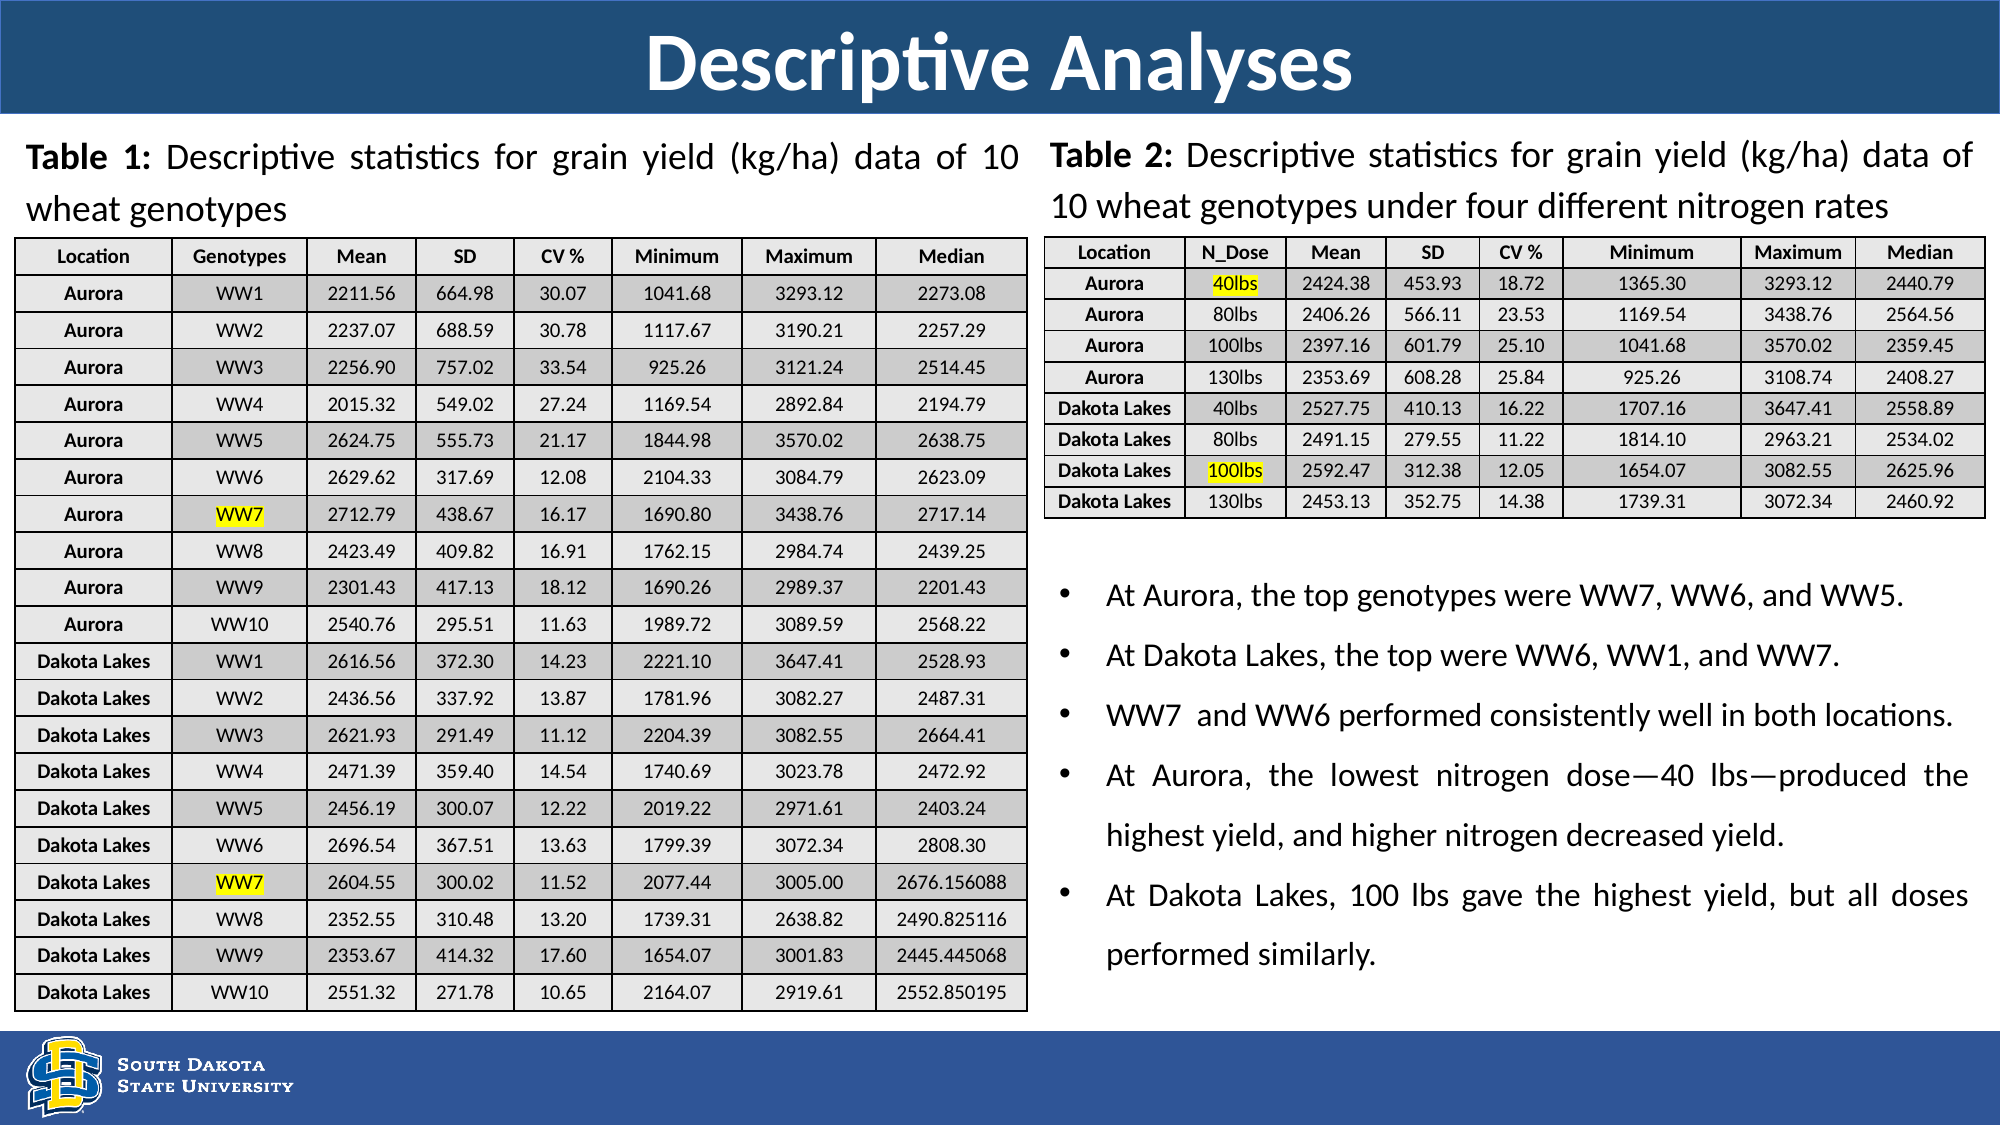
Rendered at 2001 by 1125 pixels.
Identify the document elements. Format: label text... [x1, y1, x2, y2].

table_cell 3438.76 [743, 496, 875, 531]
table_cell 2664.41 [877, 717, 1026, 752]
table_cell 2604.55 [308, 864, 415, 899]
table_cell 925.26 [1564, 363, 1740, 392]
table_cell 11.52 [515, 864, 611, 899]
table_cell 2638.82 [743, 901, 875, 936]
table_cell 438.67 [417, 496, 513, 531]
table_cell 2712.79 [308, 496, 415, 531]
table_cell 2353.69 [1287, 363, 1385, 392]
table_cell 2104.33 [613, 460, 741, 495]
table_cell Aurora [16, 460, 171, 495]
table_cell 2623.09 [877, 460, 1026, 495]
table_cell 2471.39 [308, 754, 415, 789]
table_cell 3005.00 [743, 864, 875, 899]
table_cell WW5 [173, 791, 306, 826]
table_cell Dakota Lakes [16, 975, 171, 1010]
table_cell 18.12 [515, 570, 611, 605]
table_cell 3089.59 [743, 607, 875, 642]
table_cell 417.13 [417, 570, 513, 605]
table_cell Aurora [16, 533, 171, 568]
table_cell 13.87 [515, 680, 611, 715]
table_cell 3001.83 [743, 938, 875, 973]
table_header SD [417, 239, 513, 274]
table_cell 2352.55 [308, 901, 415, 936]
table_cell 312.38 [1387, 456, 1479, 486]
table_header Median [877, 239, 1026, 274]
table_cell WW10 [173, 975, 306, 1010]
table_cell 2528.93 [877, 644, 1026, 679]
table_cell 2490.825116 [877, 901, 1026, 936]
table_cell 410.13 [1387, 394, 1479, 423]
table_cell 14.38 [1480, 488, 1562, 517]
table_cell 757.02 [417, 349, 513, 384]
table_cell WW5 [173, 423, 306, 458]
table_cell WW7 [173, 864, 306, 899]
table_cell 1041.68 [1564, 331, 1740, 361]
table_cell 12.05 [1480, 456, 1562, 486]
table_cell WW8 [173, 901, 306, 936]
table_cell WW8 [173, 533, 306, 568]
table_cell 2015.32 [308, 386, 415, 421]
table_cell WW7 [173, 496, 306, 531]
table_cell 18.72 [1480, 269, 1562, 298]
table_cell 2592.47 [1287, 456, 1385, 486]
table_header CV % [515, 239, 611, 274]
table_cell 2445.445068 [877, 938, 1026, 973]
table_cell WW1 [173, 276, 306, 311]
table_cell Dakota Lakes [16, 864, 171, 899]
table_cell 1041.68 [613, 276, 741, 311]
table_cell 1654.07 [613, 938, 741, 973]
table_cell 2408.27 [1856, 363, 1984, 392]
table_cell 2527.75 [1287, 394, 1385, 423]
table_header N_Dose [1186, 238, 1285, 267]
table_cell Dakota Lakes [1045, 488, 1184, 517]
text_box Descriptive Analyses [0, 0, 2000, 114]
table_cell 2439.25 [877, 533, 1026, 568]
table_cell 2963.21 [1742, 425, 1855, 455]
table_cell WW6 [173, 828, 306, 863]
table_header Minimum [1564, 238, 1740, 267]
table_cell Dakota Lakes [1045, 456, 1184, 486]
table_header SD [1387, 238, 1479, 267]
table_cell 549.02 [417, 386, 513, 421]
table_cell 372.30 [417, 644, 513, 679]
table_cell 453.93 [1387, 269, 1479, 298]
table_cell 17.60 [515, 938, 611, 973]
table_cell 2201.43 [877, 570, 1026, 605]
table_cell WW9 [173, 938, 306, 973]
table_cell Aurora [16, 276, 171, 311]
table_cell 1690.80 [613, 496, 741, 531]
table_cell 2256.90 [308, 349, 415, 384]
table_cell 2353.67 [308, 938, 415, 973]
table_cell 2397.16 [1287, 331, 1385, 361]
table_cell 130lbs [1186, 363, 1285, 392]
table_cell Aurora [16, 423, 171, 458]
table_cell 25.10 [1480, 331, 1562, 361]
table_cell Aurora [16, 496, 171, 531]
table_cell 3293.12 [1742, 269, 1855, 298]
table_cell 2534.02 [1856, 425, 1984, 455]
table_cell 1989.72 [613, 607, 741, 642]
picture [0, 1026, 316, 1125]
table_cell Aurora [16, 570, 171, 605]
table_cell 2273.08 [877, 276, 1026, 311]
table_cell 3084.79 [743, 460, 875, 495]
table_cell 367.51 [417, 828, 513, 863]
table_cell 1844.98 [613, 423, 741, 458]
table_header Location [16, 239, 171, 274]
table_cell 1654.07 [1564, 456, 1740, 486]
table_cell 3082.55 [743, 717, 875, 752]
table_cell 271.78 [417, 975, 513, 1010]
table_cell Dakota Lakes [16, 791, 171, 826]
table_cell 925.26 [613, 349, 741, 384]
table_cell 11.63 [515, 607, 611, 642]
table_cell 1762.15 [613, 533, 741, 568]
table_cell Dakota Lakes [16, 901, 171, 936]
table_cell 2696.54 [308, 828, 415, 863]
table_cell Dakota Lakes [16, 680, 171, 715]
table_cell 2460.92 [1856, 488, 1984, 517]
table_cell 1739.31 [613, 901, 741, 936]
table_cell WW10 [173, 607, 306, 642]
table_cell 608.28 [1387, 363, 1479, 392]
table_cell 295.51 [417, 607, 513, 642]
table_cell WW6 [173, 460, 306, 495]
table_cell 1740.69 [613, 754, 741, 789]
table_cell 3072.34 [743, 828, 875, 863]
table_cell 2424.38 [1287, 269, 1385, 298]
table_cell 300.02 [417, 864, 513, 899]
table_cell Aurora [1045, 300, 1184, 330]
table_cell 27.24 [515, 386, 611, 421]
table_cell WW2 [173, 313, 306, 348]
table_cell 1781.96 [613, 680, 741, 715]
table_cell 2204.39 [613, 717, 741, 752]
table_cell 2625.96 [1856, 456, 1984, 486]
table_cell 12.22 [515, 791, 611, 826]
table_cell 279.55 [1387, 425, 1479, 455]
table_cell 3082.55 [1742, 456, 1855, 486]
table_cell 2440.79 [1856, 269, 1984, 298]
table_cell 2423.49 [308, 533, 415, 568]
table_cell 21.17 [515, 423, 611, 458]
table_cell Aurora [1045, 269, 1184, 298]
table_cell 23.53 [1480, 300, 1562, 330]
table_cell 337.92 [417, 680, 513, 715]
table_cell 3072.34 [1742, 488, 1855, 517]
table_cell 352.75 [1387, 488, 1479, 517]
table_cell 12.08 [515, 460, 611, 495]
table_cell 2621.93 [308, 717, 415, 752]
table_cell 2971.61 [743, 791, 875, 826]
table_cell 2568.22 [877, 607, 1026, 642]
table_cell 300.07 [417, 791, 513, 826]
table_cell 1739.31 [1564, 488, 1740, 517]
text_box Table 1: Descriptive statistics for grain yield (kg/ha) data of 10 wheat genotypes [11, 118, 1035, 237]
table_cell 688.59 [417, 313, 513, 348]
table_cell Dakota Lakes [16, 754, 171, 789]
table_cell 291.49 [417, 717, 513, 752]
table_cell 566.11 [1387, 300, 1479, 330]
table_cell WW9 [173, 570, 306, 605]
table_cell 2194.79 [877, 386, 1026, 421]
table_cell 3293.12 [743, 276, 875, 311]
table_cell 100lbs [1186, 331, 1285, 361]
table_cell Aurora [1045, 331, 1184, 361]
table_cell 2540.76 [308, 607, 415, 642]
table_cell 414.32 [417, 938, 513, 973]
table_cell 1169.54 [1564, 300, 1740, 330]
table_cell 601.79 [1387, 331, 1479, 361]
table_cell 1690.26 [613, 570, 741, 605]
table_cell 14.54 [515, 754, 611, 789]
table_cell 40lbs [1186, 269, 1285, 298]
table_cell 33.54 [515, 349, 611, 384]
table_cell 40lbs [1186, 394, 1285, 423]
table_header Minimum [613, 239, 741, 274]
table_cell 2403.24 [877, 791, 1026, 826]
table_cell 1814.10 [1564, 425, 1740, 455]
table_header Mean [308, 239, 415, 274]
table_cell 80lbs [1186, 300, 1285, 330]
table_header Maximum [1742, 238, 1855, 267]
table_header Location [1045, 238, 1184, 267]
table_cell 2436.56 [308, 680, 415, 715]
table_cell 1169.54 [613, 386, 741, 421]
table_cell 1799.39 [613, 828, 741, 863]
table_cell 3570.02 [743, 423, 875, 458]
table_cell 1707.16 [1564, 394, 1740, 423]
table_cell 2892.84 [743, 386, 875, 421]
table_cell 2676.156088 [877, 864, 1026, 899]
table_cell 2638.75 [877, 423, 1026, 458]
table_cell 2406.26 [1287, 300, 1385, 330]
table_cell 1117.67 [613, 313, 741, 348]
table_cell 3082.27 [743, 680, 875, 715]
table_cell 3647.41 [1742, 394, 1855, 423]
table_cell 13.63 [515, 828, 611, 863]
table_cell Dakota Lakes [16, 828, 171, 863]
table_cell Aurora [16, 607, 171, 642]
table_cell 2472.92 [877, 754, 1026, 789]
table_cell Dakota Lakes [16, 938, 171, 973]
table_cell 2629.62 [308, 460, 415, 495]
table_cell 2019.22 [613, 791, 741, 826]
table_cell WW3 [173, 717, 306, 752]
table_cell WW3 [173, 349, 306, 384]
table_cell 2359.45 [1856, 331, 1984, 361]
table_cell Dakota Lakes [16, 644, 171, 679]
table_cell 555.73 [417, 423, 513, 458]
table_header Median [1856, 238, 1984, 267]
table_cell 317.69 [417, 460, 513, 495]
table_cell 11.22 [1480, 425, 1562, 455]
table_cell 2237.07 [308, 313, 415, 348]
table_cell 2487.31 [877, 680, 1026, 715]
table_cell 2077.44 [613, 864, 741, 899]
table_cell 3647.41 [743, 644, 875, 679]
table_cell 3570.02 [1742, 331, 1855, 361]
table_cell 2211.56 [308, 276, 415, 311]
table_cell 2552.850195 [877, 975, 1026, 1010]
table_cell WW1 [173, 644, 306, 679]
table_cell 25.84 [1480, 363, 1562, 392]
table_cell 2624.75 [308, 423, 415, 458]
table_header Mean [1287, 238, 1385, 267]
table_cell 100lbs [1186, 456, 1285, 486]
table_cell 16.17 [515, 496, 611, 531]
table_cell 2551.32 [308, 975, 415, 1010]
table_cell 2301.43 [308, 570, 415, 605]
table_cell 3438.76 [1742, 300, 1855, 330]
table_cell 130lbs [1186, 488, 1285, 517]
table_cell 13.20 [515, 901, 611, 936]
table_cell 2919.61 [743, 975, 875, 1010]
table_cell Dakota Lakes [16, 717, 171, 752]
table_cell 1365.30 [1564, 269, 1740, 298]
table_cell Aurora [1045, 363, 1184, 392]
table_cell 664.98 [417, 276, 513, 311]
text_box Table 2: Descriptive statistics for grain yield (kg/ha) data of 10 wheat genotypes under four different nitrogen rates [1035, 115, 1989, 234]
table_cell 16.91 [515, 533, 611, 568]
table_cell 14.23 [515, 644, 611, 679]
table_header Maximum [743, 239, 875, 274]
text_box At Aurora, the top genotypes were WW7, WW6, and WW5. At Dakota Lakes, the top were WW6, WW1, and WW7. WW7 and WW6 performed consistently well in both locations. At Aurora, the lowest nitrogen dose—40 lbs—produced the highest yield, and higher nitrogen decreased yield. At Dakota Lakes, 100 lbs gave the highest yield, but all doses performed similarly. [1044, 545, 1985, 980]
table_cell 80lbs [1186, 425, 1285, 455]
table_cell 3190.21 [743, 313, 875, 348]
table_cell 2717.14 [877, 496, 1026, 531]
table_cell 310.48 [417, 901, 513, 936]
table_cell 11.12 [515, 717, 611, 752]
table_cell Aurora [16, 386, 171, 421]
table_cell 2984.74 [743, 533, 875, 568]
table_cell 2491.15 [1287, 425, 1385, 455]
table_cell 2456.19 [308, 791, 415, 826]
table_cell 2164.07 [613, 975, 741, 1010]
table_cell 2808.30 [877, 828, 1026, 863]
table_cell 2989.37 [743, 570, 875, 605]
table_header CV % [1480, 238, 1562, 267]
table_cell 409.82 [417, 533, 513, 568]
table_cell WW2 [173, 680, 306, 715]
table_cell Dakota Lakes [1045, 425, 1184, 455]
table_cell Dakota Lakes [1045, 394, 1184, 423]
table_cell 30.78 [515, 313, 611, 348]
table_cell 2221.10 [613, 644, 741, 679]
table_cell Aurora [16, 349, 171, 384]
table_cell 2453.13 [1287, 488, 1385, 517]
table_cell 2257.29 [877, 313, 1026, 348]
table_cell 3108.74 [1742, 363, 1855, 392]
table_cell 2616.56 [308, 644, 415, 679]
table_cell 2514.45 [877, 349, 1026, 384]
table_cell Aurora [16, 313, 171, 348]
table_cell 359.40 [417, 754, 513, 789]
table_cell WW4 [173, 754, 306, 789]
table_cell WW4 [173, 386, 306, 421]
table_cell 2558.89 [1856, 394, 1984, 423]
table_header Genotypes [173, 239, 306, 274]
table_cell 16.22 [1480, 394, 1562, 423]
table_cell 10.65 [515, 975, 611, 1010]
table_cell 30.07 [515, 276, 611, 311]
table_cell 3121.24 [743, 349, 875, 384]
table_cell 2564.56 [1856, 300, 1984, 330]
table_cell 3023.78 [743, 754, 875, 789]
